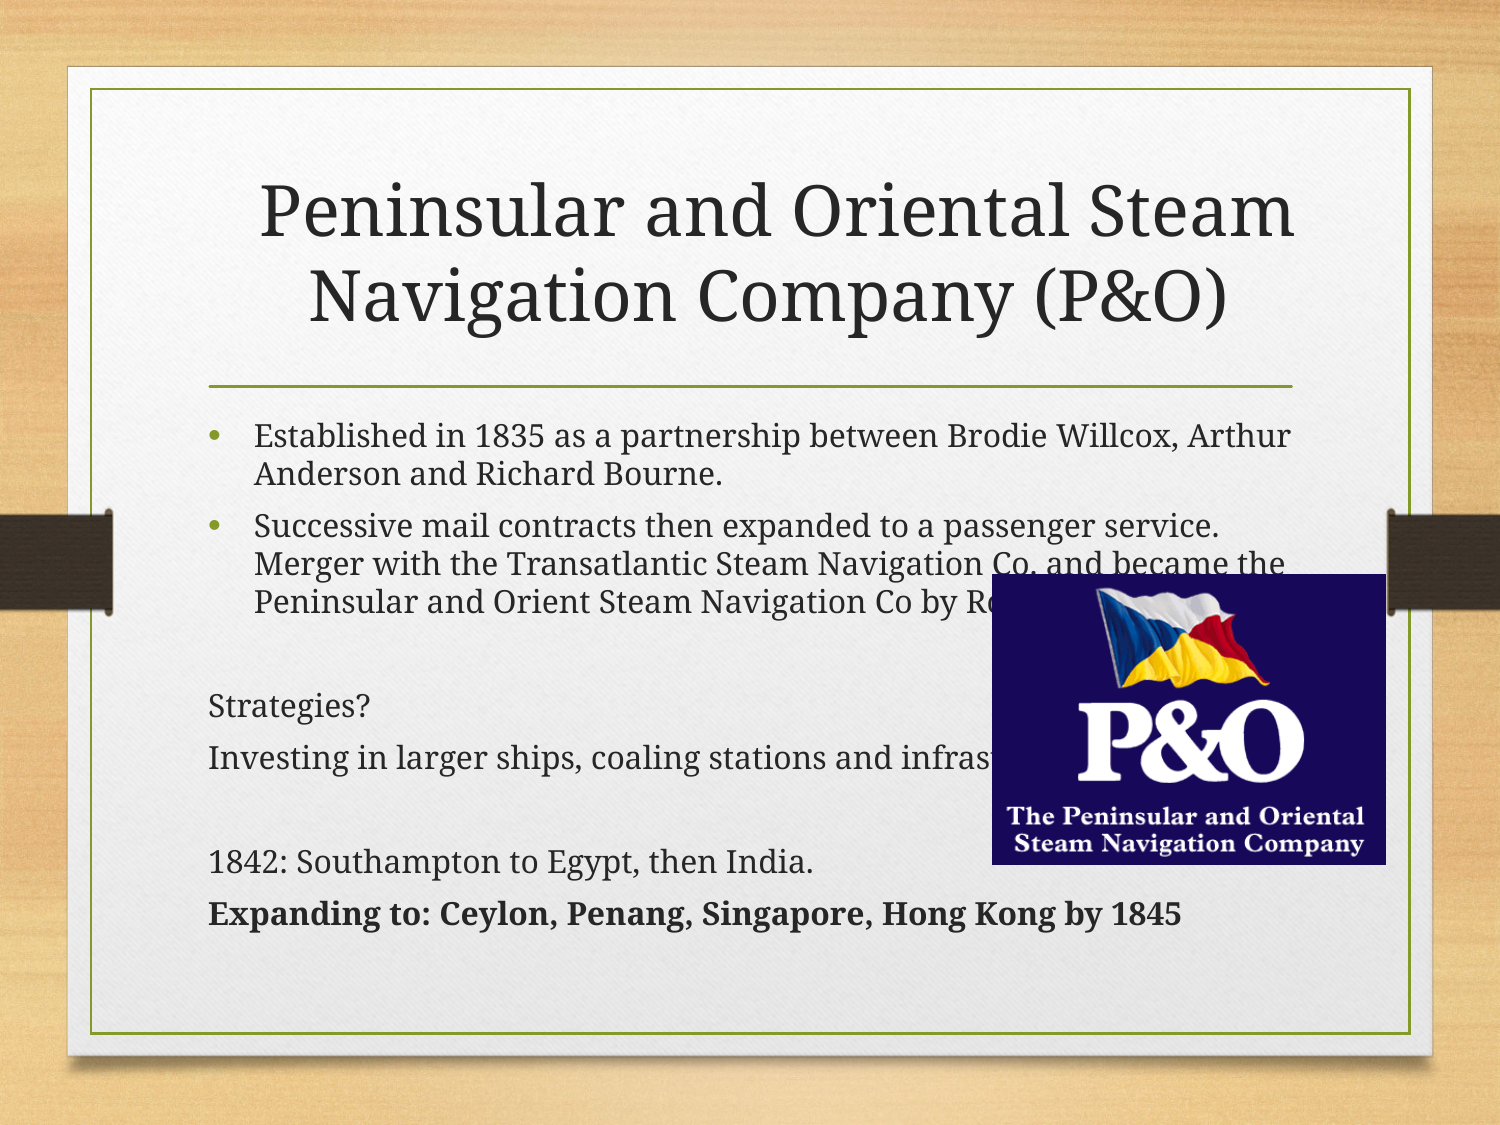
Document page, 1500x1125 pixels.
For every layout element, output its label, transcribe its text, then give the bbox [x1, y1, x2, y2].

title Peninsular and Oriental Steam Navigation Company (P&O) [193, 156, 1346, 345]
picture [0, 0, 1500, 1125]
list Established in 1835 as a partnership between Brodie Willcox, Arthur Anderson and Richard Bourne. Successive mail contracts then expanded to a passenger service. Merger with the Transatlantic Steam Navigation Co. and became the Peninsular and Orient Steam Navigation Co by Royal Charter of 1840 Strategies? Investing in larger ships, coaling stations and infrastructure. 1842: Southampton to Egypt, then India. Expanding to: Ceylon, Penang, Singapore, Hong Kong by 1845 [193, 408, 1309, 974]
